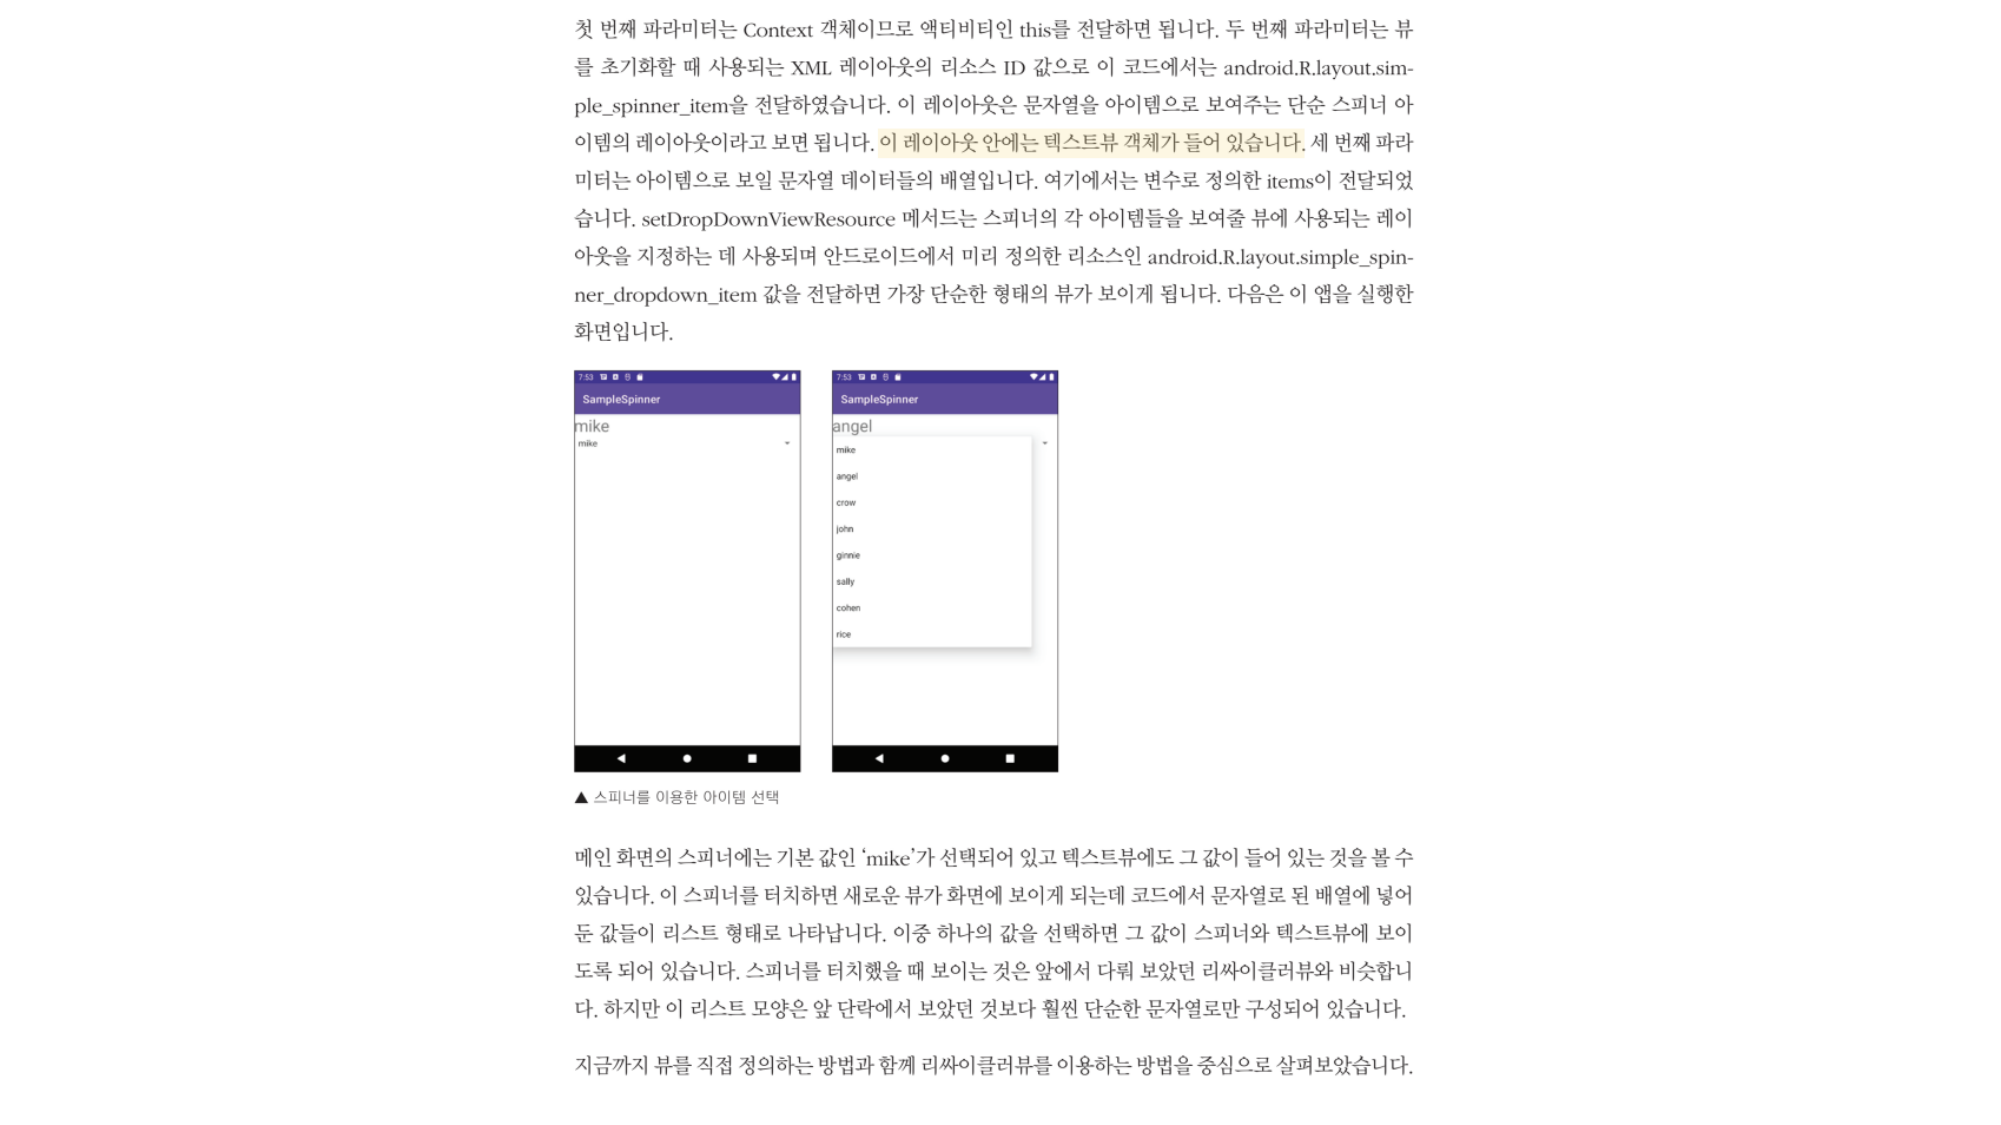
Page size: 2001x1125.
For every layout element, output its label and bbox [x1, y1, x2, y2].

picture [554, 0, 1446, 1125]
